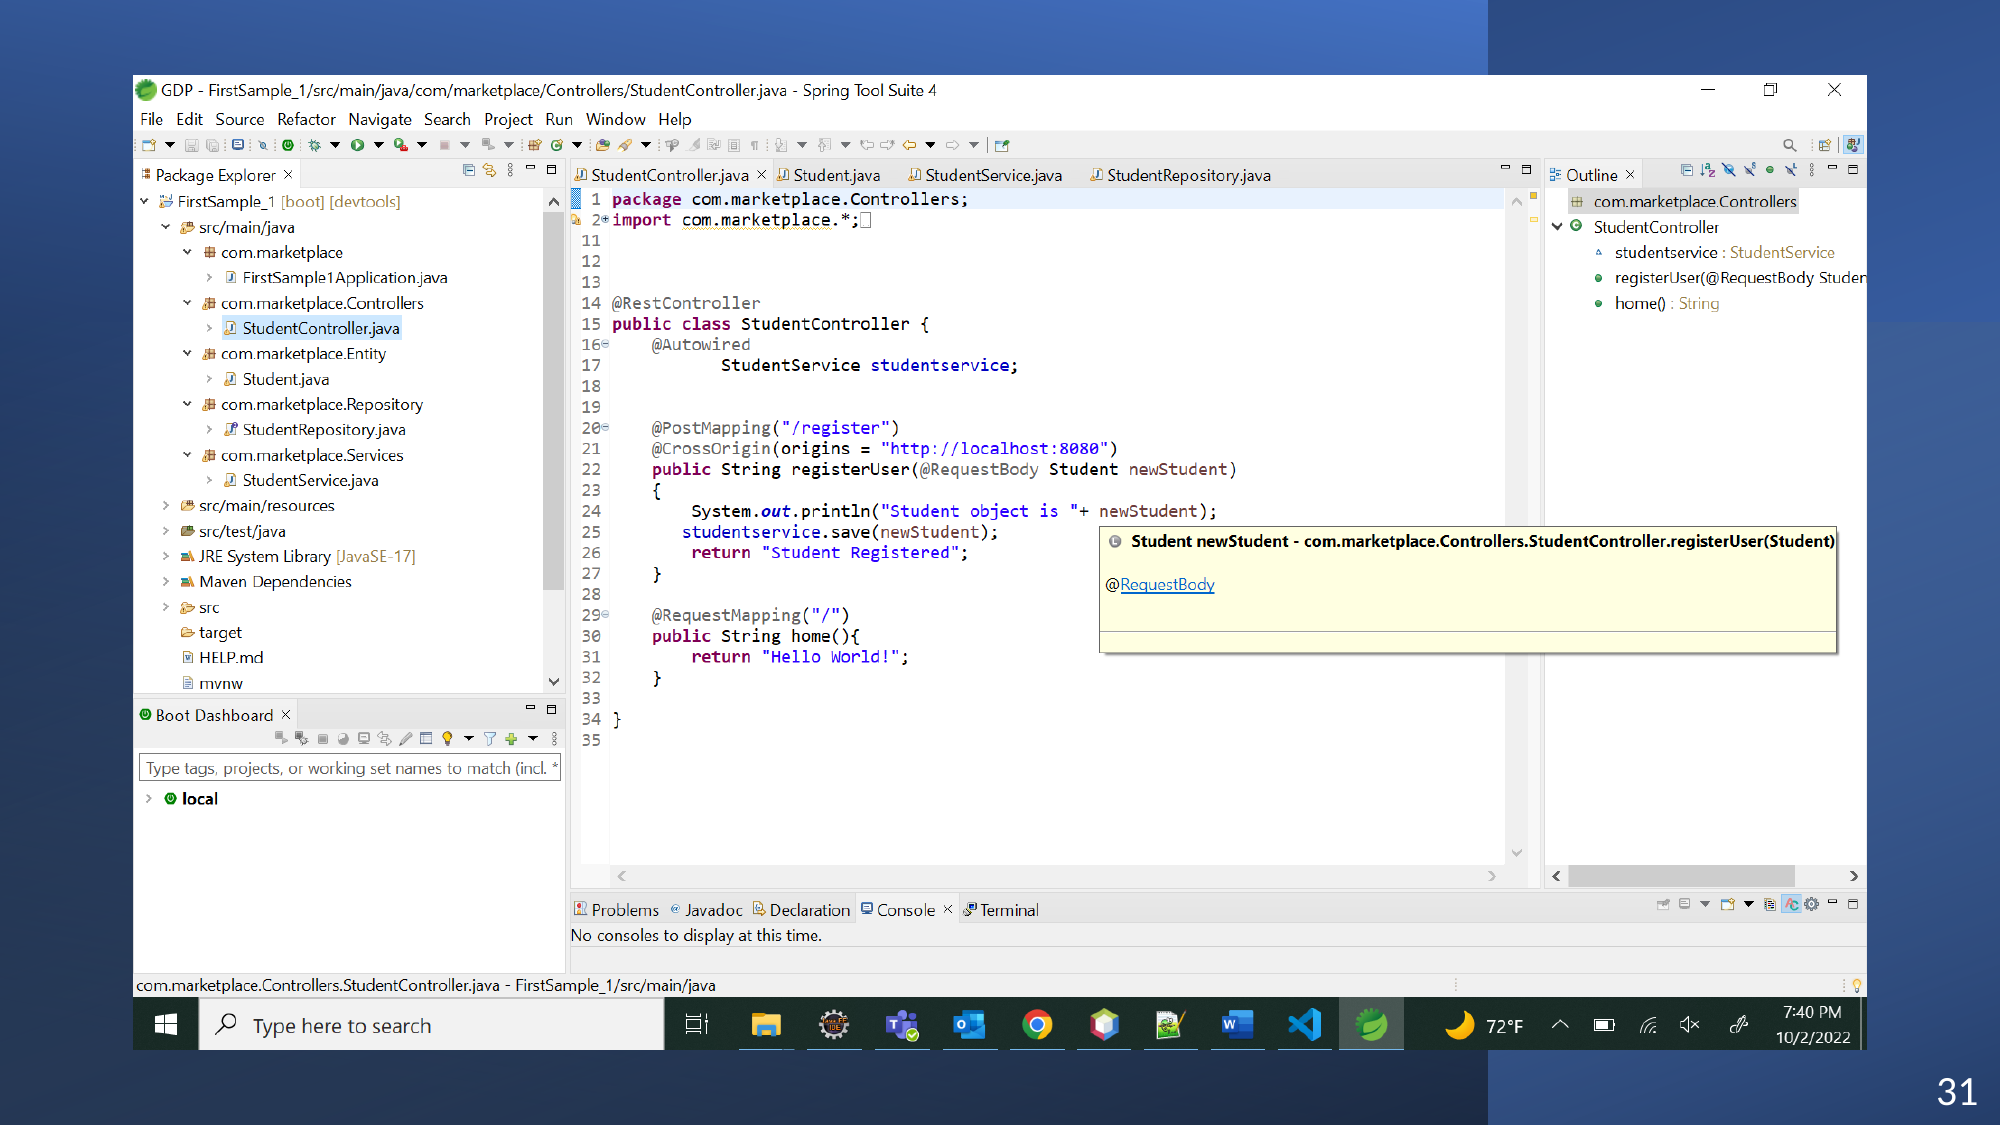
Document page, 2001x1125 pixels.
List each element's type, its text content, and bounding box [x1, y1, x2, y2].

text_box [1489, 0, 2000, 321]
slide_number 31 [1920, 1058, 1994, 1119]
picture [133, 74, 1867, 1050]
text_box [0, 321, 2000, 1125]
text_box [0, 0, 1489, 321]
